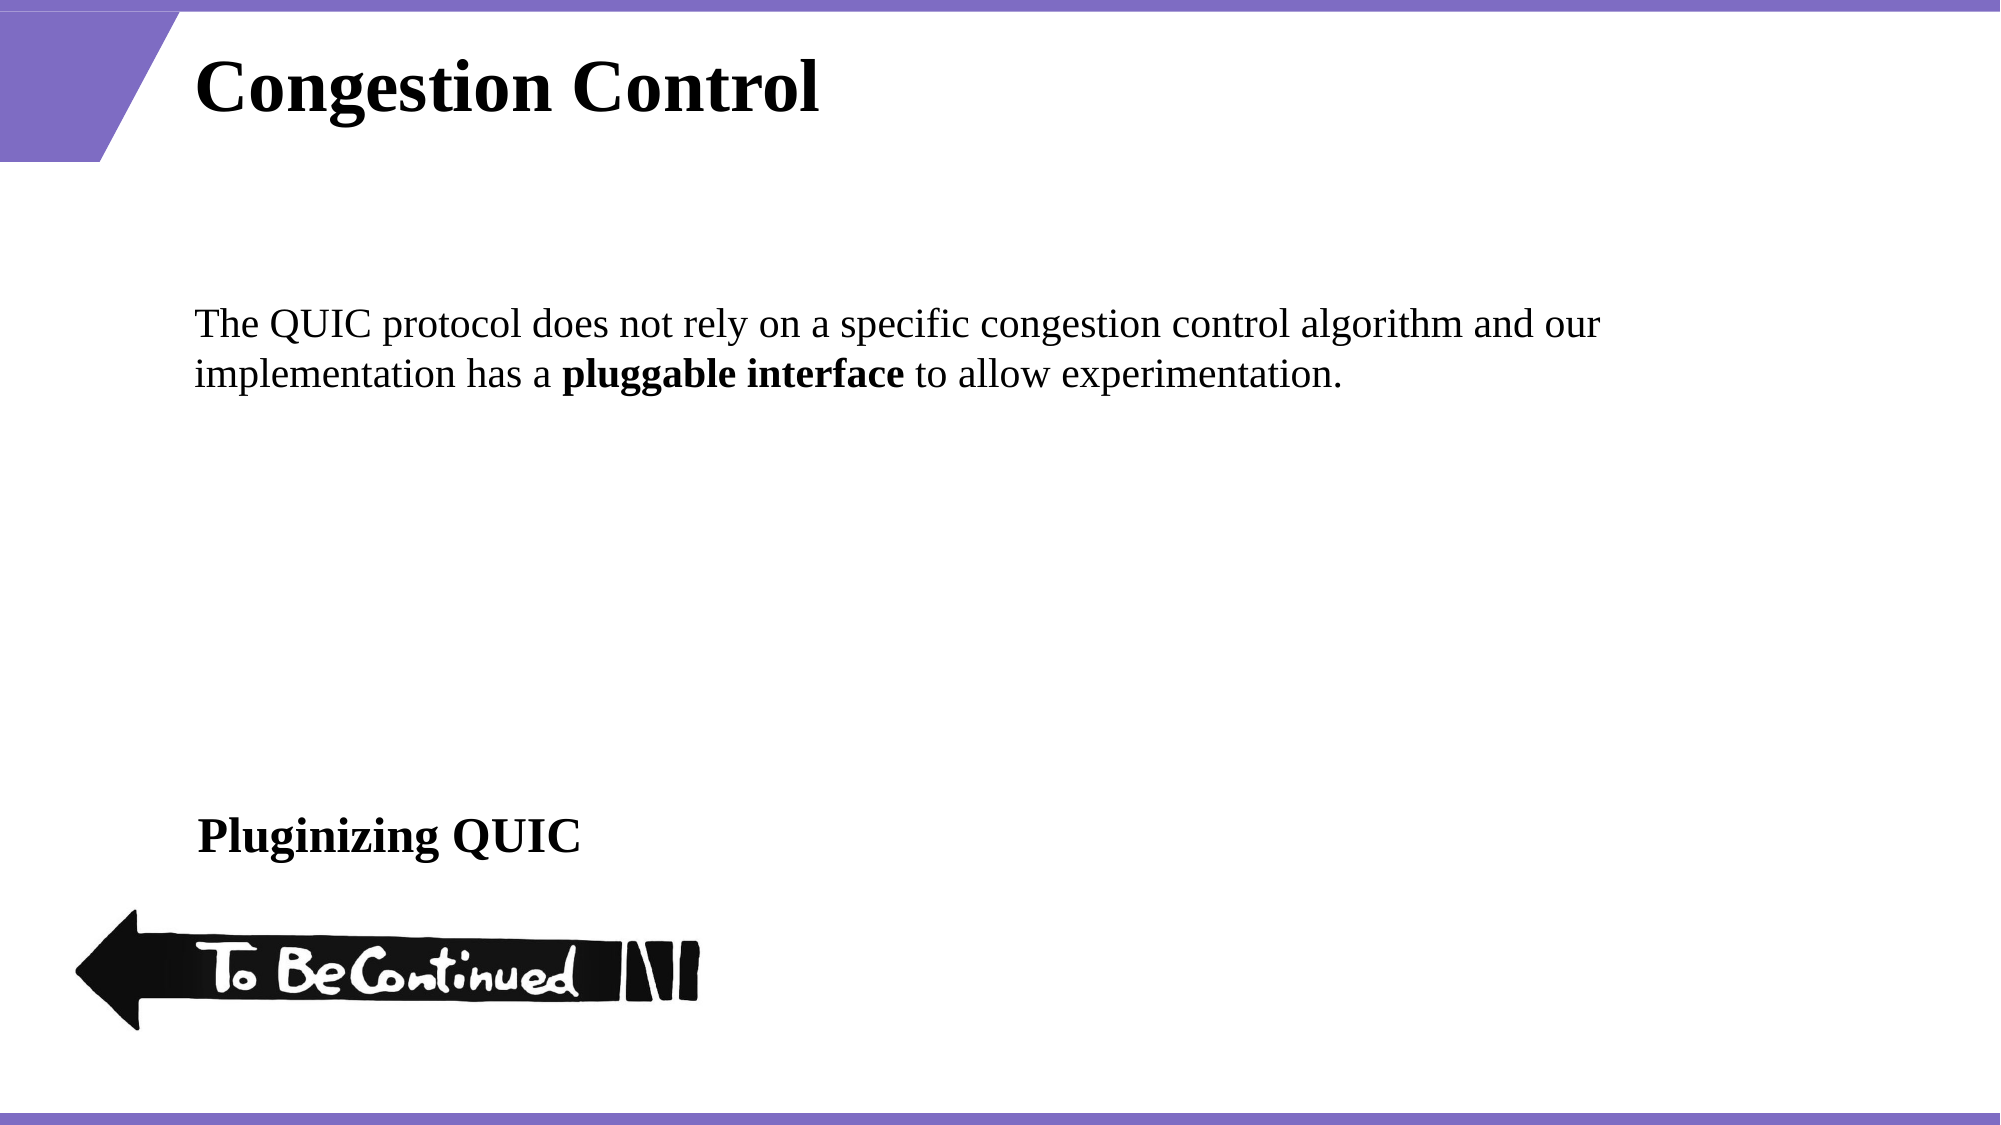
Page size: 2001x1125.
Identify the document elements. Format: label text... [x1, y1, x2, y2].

title Congestion Control [179, 11, 1863, 162]
text_box Pluginizing QUIC [183, 795, 598, 870]
text_box The QUIC protocol does not rely on a specific congestion control algorithm and our implementation has a pluggable interface to allow experimentation. [179, 288, 1863, 403]
picture [70, 899, 711, 1041]
